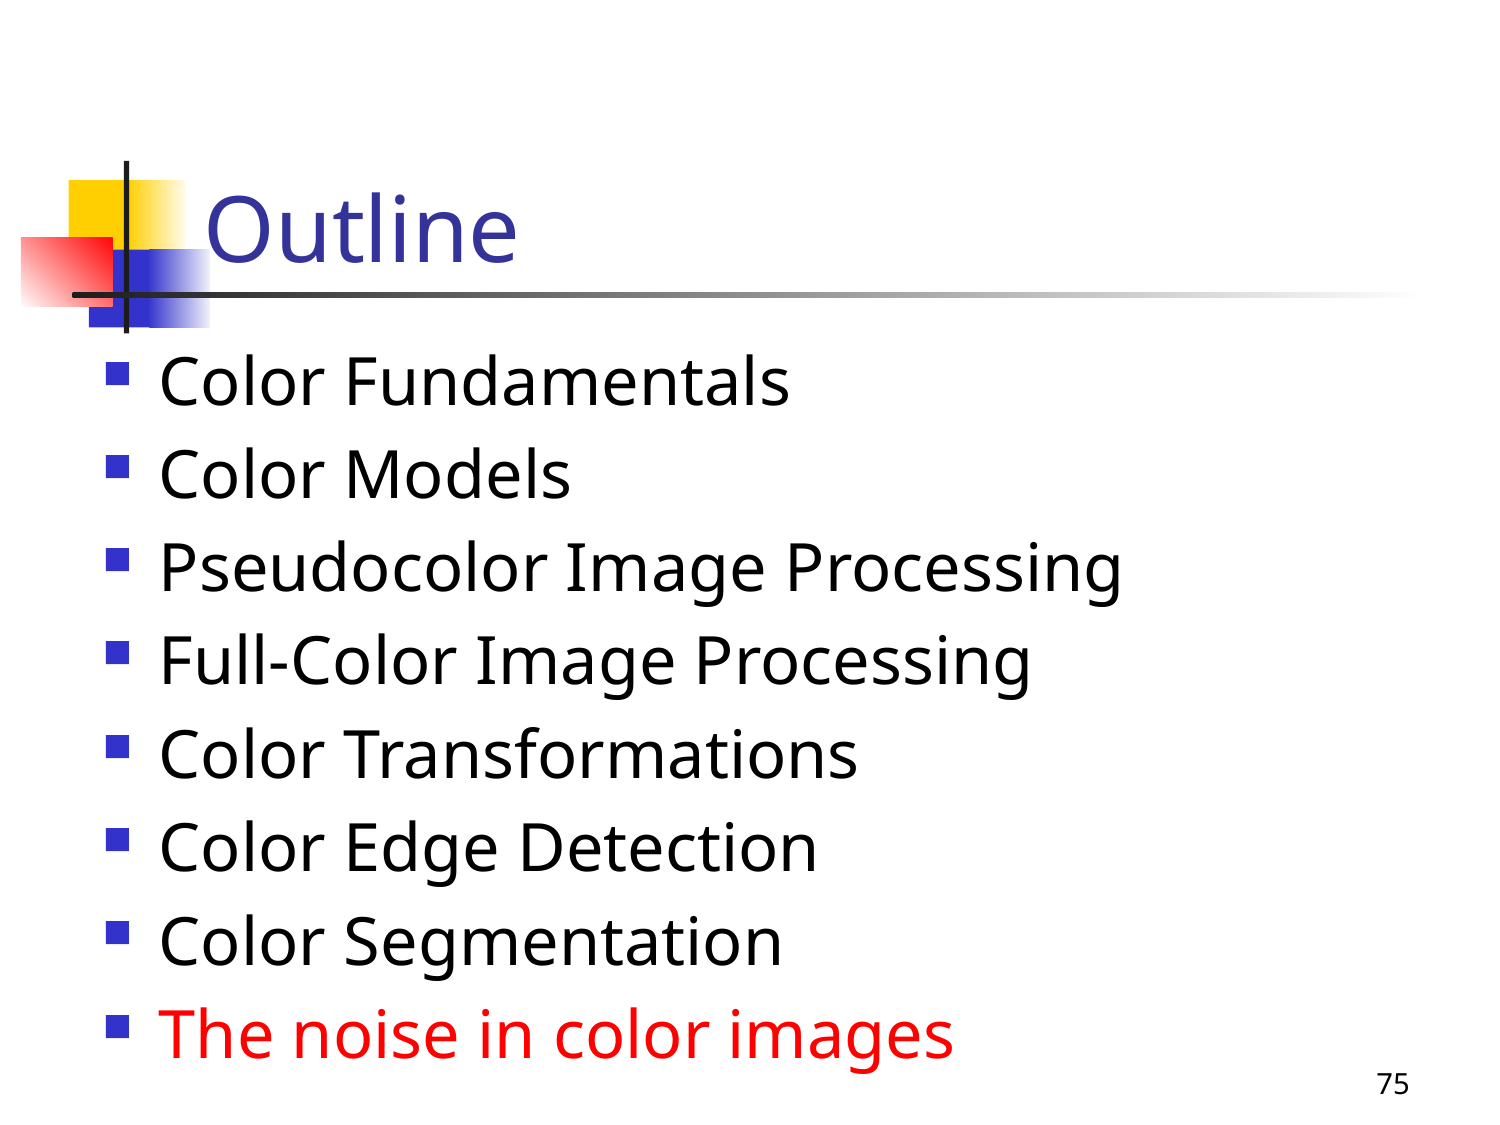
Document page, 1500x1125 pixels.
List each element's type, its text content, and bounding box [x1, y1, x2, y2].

slide_number 75 [1112, 1037, 1425, 1113]
list Color Fundamentals Color Models Pseudocolor Image Processing Full-Color Image Processing Color Transformations Color Edge Detection Color Segmentation The noise in color images [87, 331, 1469, 1006]
title Outline [188, 101, 1468, 289]
